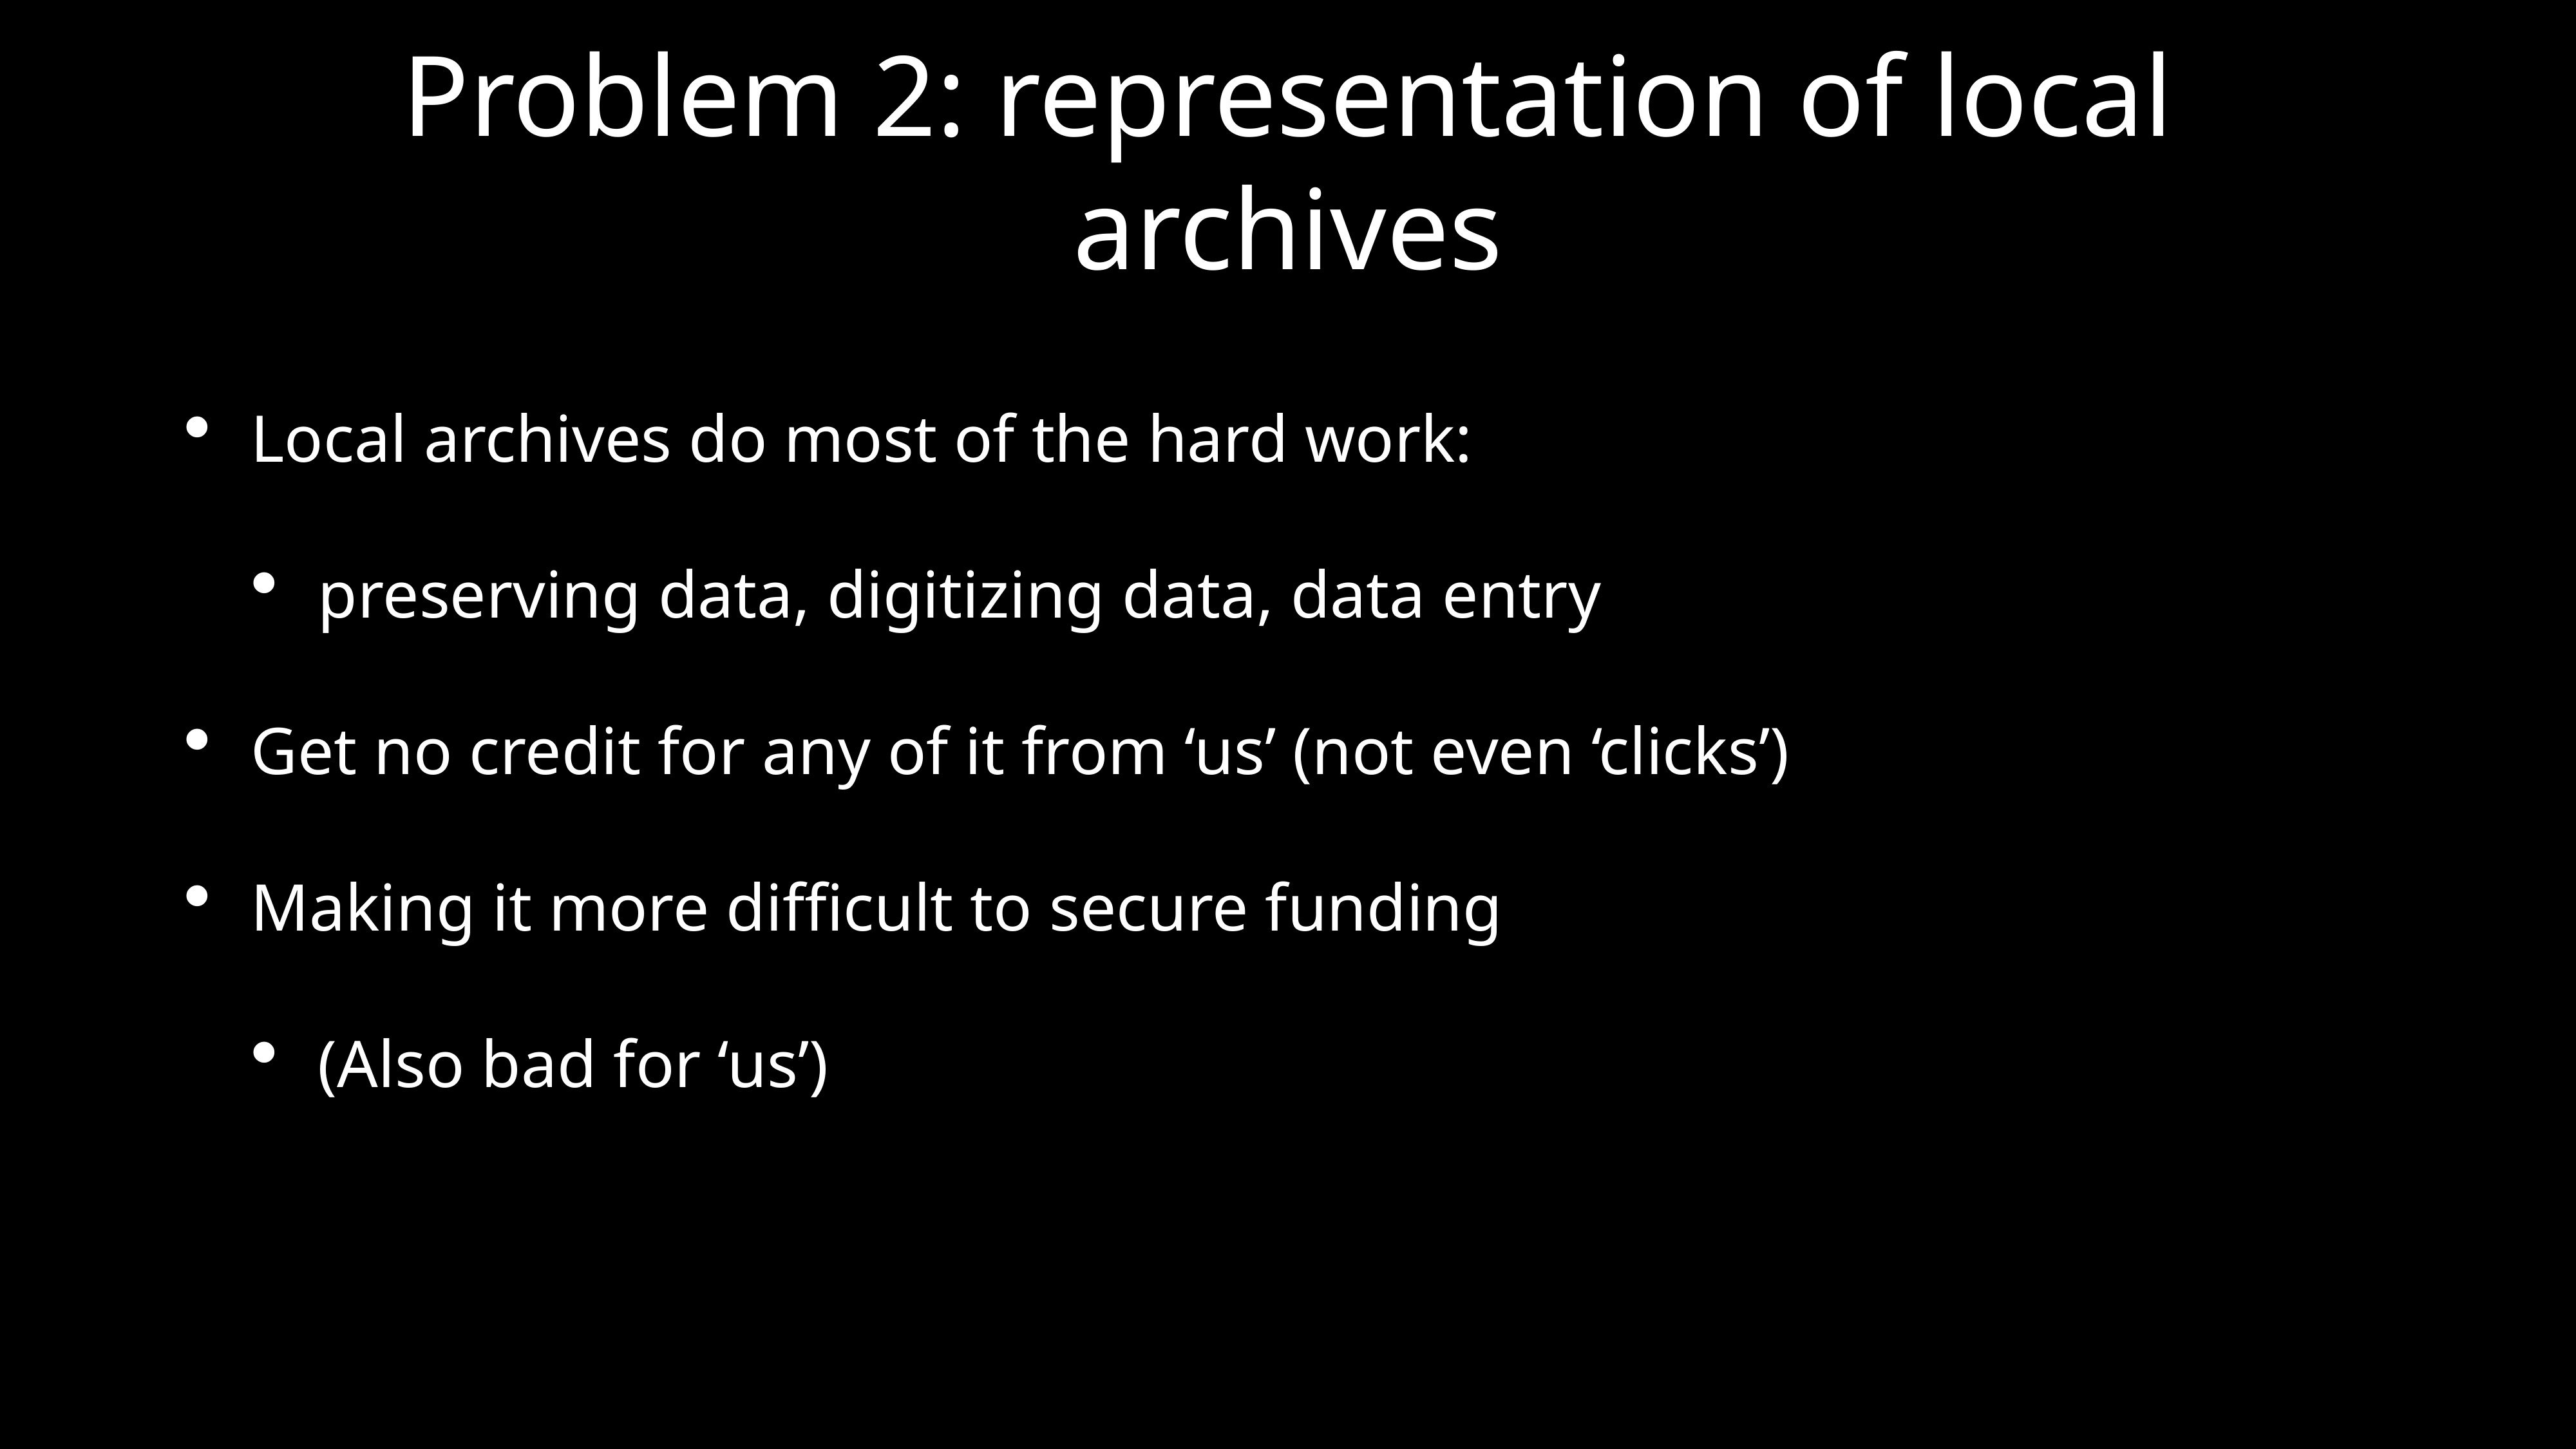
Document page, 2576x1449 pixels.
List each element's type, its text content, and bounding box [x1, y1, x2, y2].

title Problem 2: representation of local archives [178, 37, 2398, 257]
list Local archives do most of the hard work: preserving data, digitizing data, data entry Get no credit for any of it from ‘us’ (not even ‘clicks’) Making it more difficult to secure funding (Also bad for ‘us’) [178, 257, 2398, 1241]
